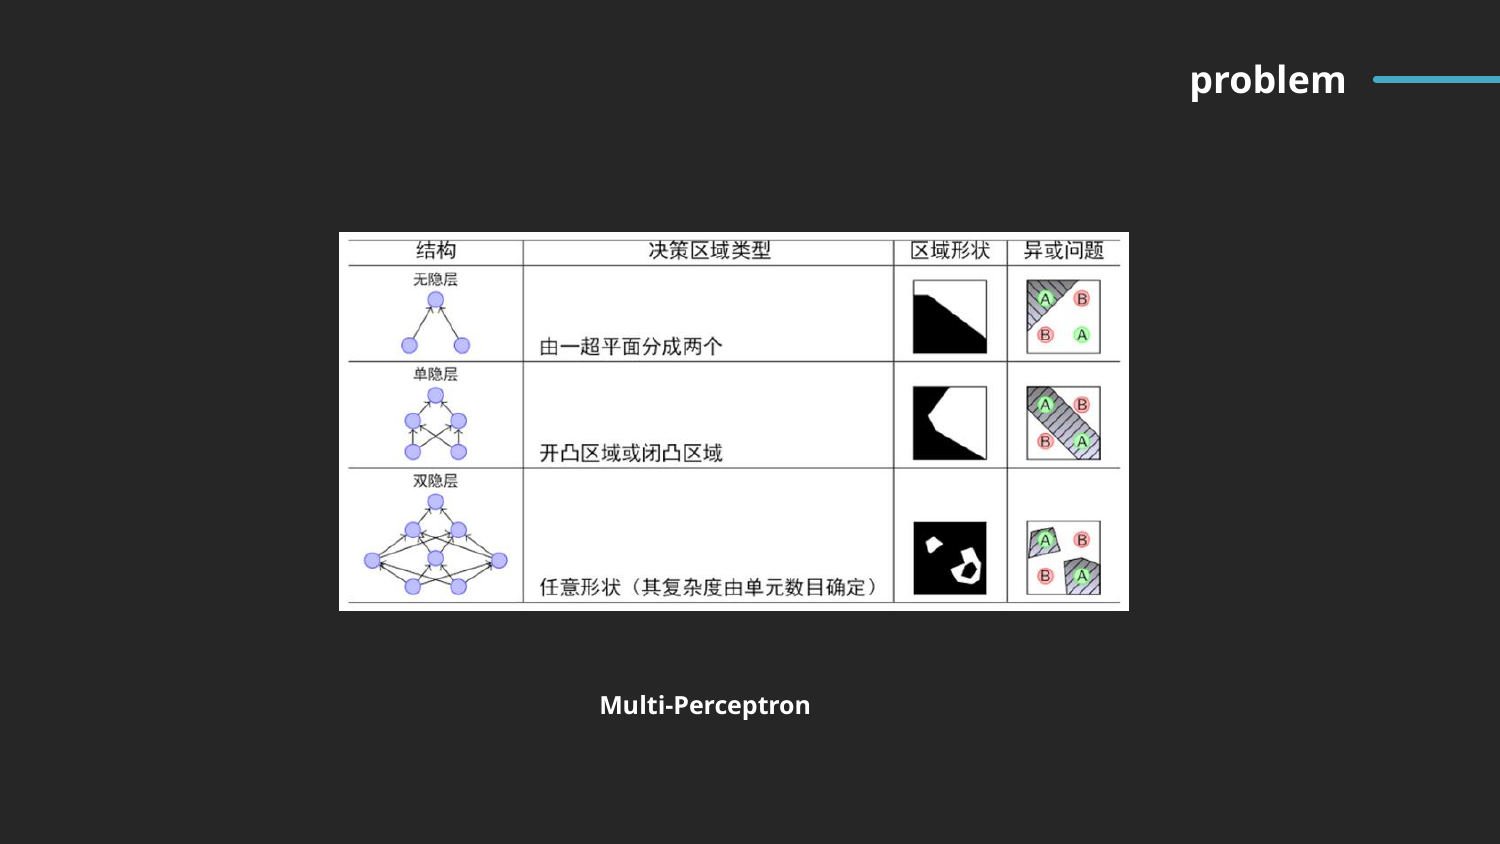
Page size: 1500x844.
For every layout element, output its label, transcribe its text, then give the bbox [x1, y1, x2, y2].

picture [338, 232, 1130, 612]
text_box problem [1174, 49, 1362, 109]
text_box Multi-Perceptron [584, 681, 1500, 727]
